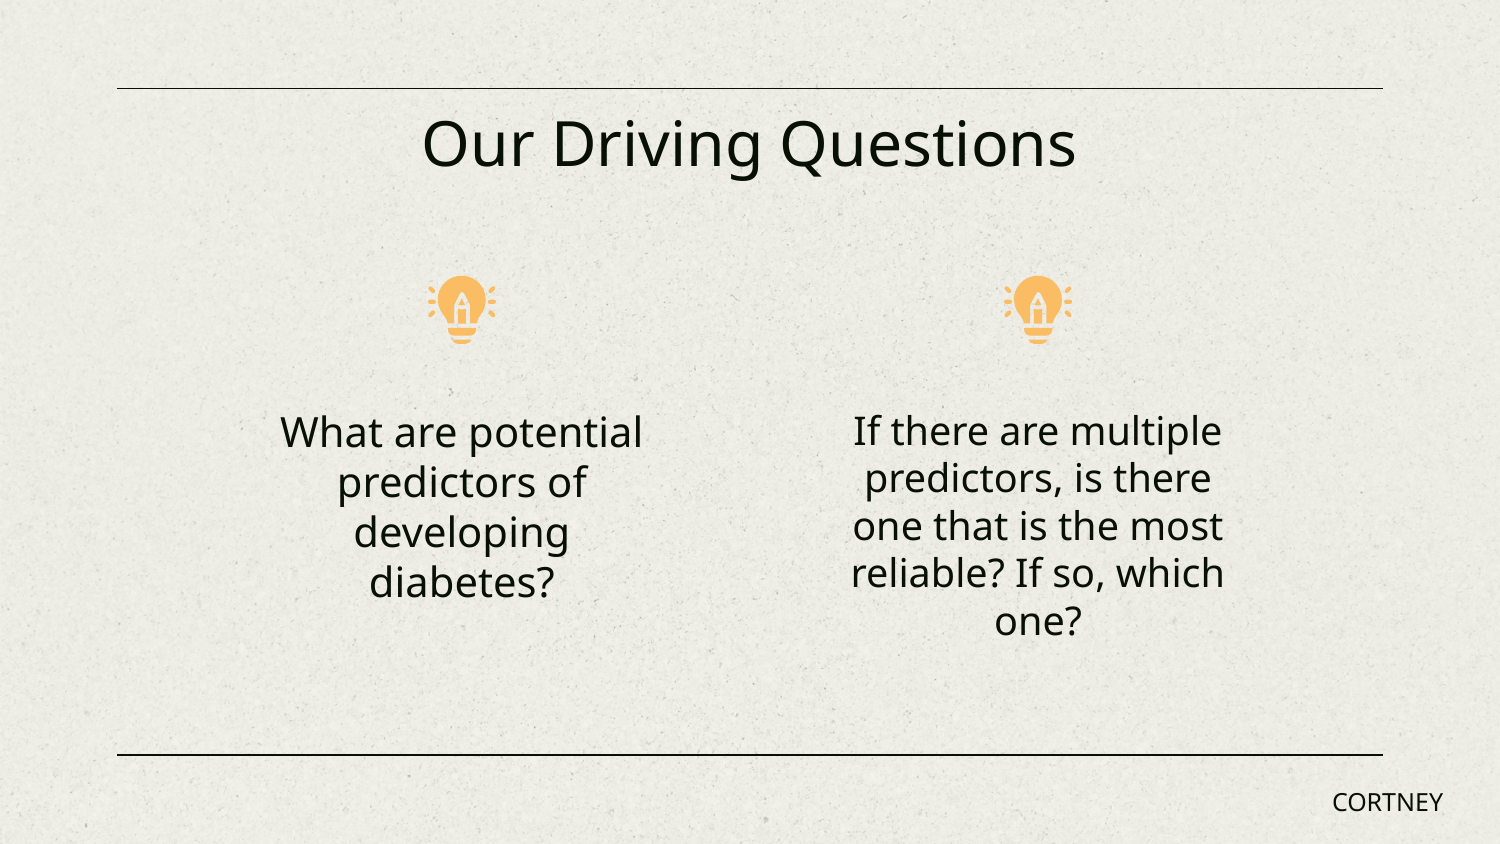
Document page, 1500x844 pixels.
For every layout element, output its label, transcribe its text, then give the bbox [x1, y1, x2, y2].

subtitle If there are multiple predictors, is there one that is the most reliable? If so, which one? [832, 390, 1244, 670]
title Our Driving Questions [118, 88, 1382, 183]
subtitle What are potential predictors of developing diabetes? [256, 390, 668, 670]
subtitle CORTNEY [1104, 771, 1459, 823]
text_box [427, 275, 497, 345]
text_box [1003, 275, 1073, 345]
